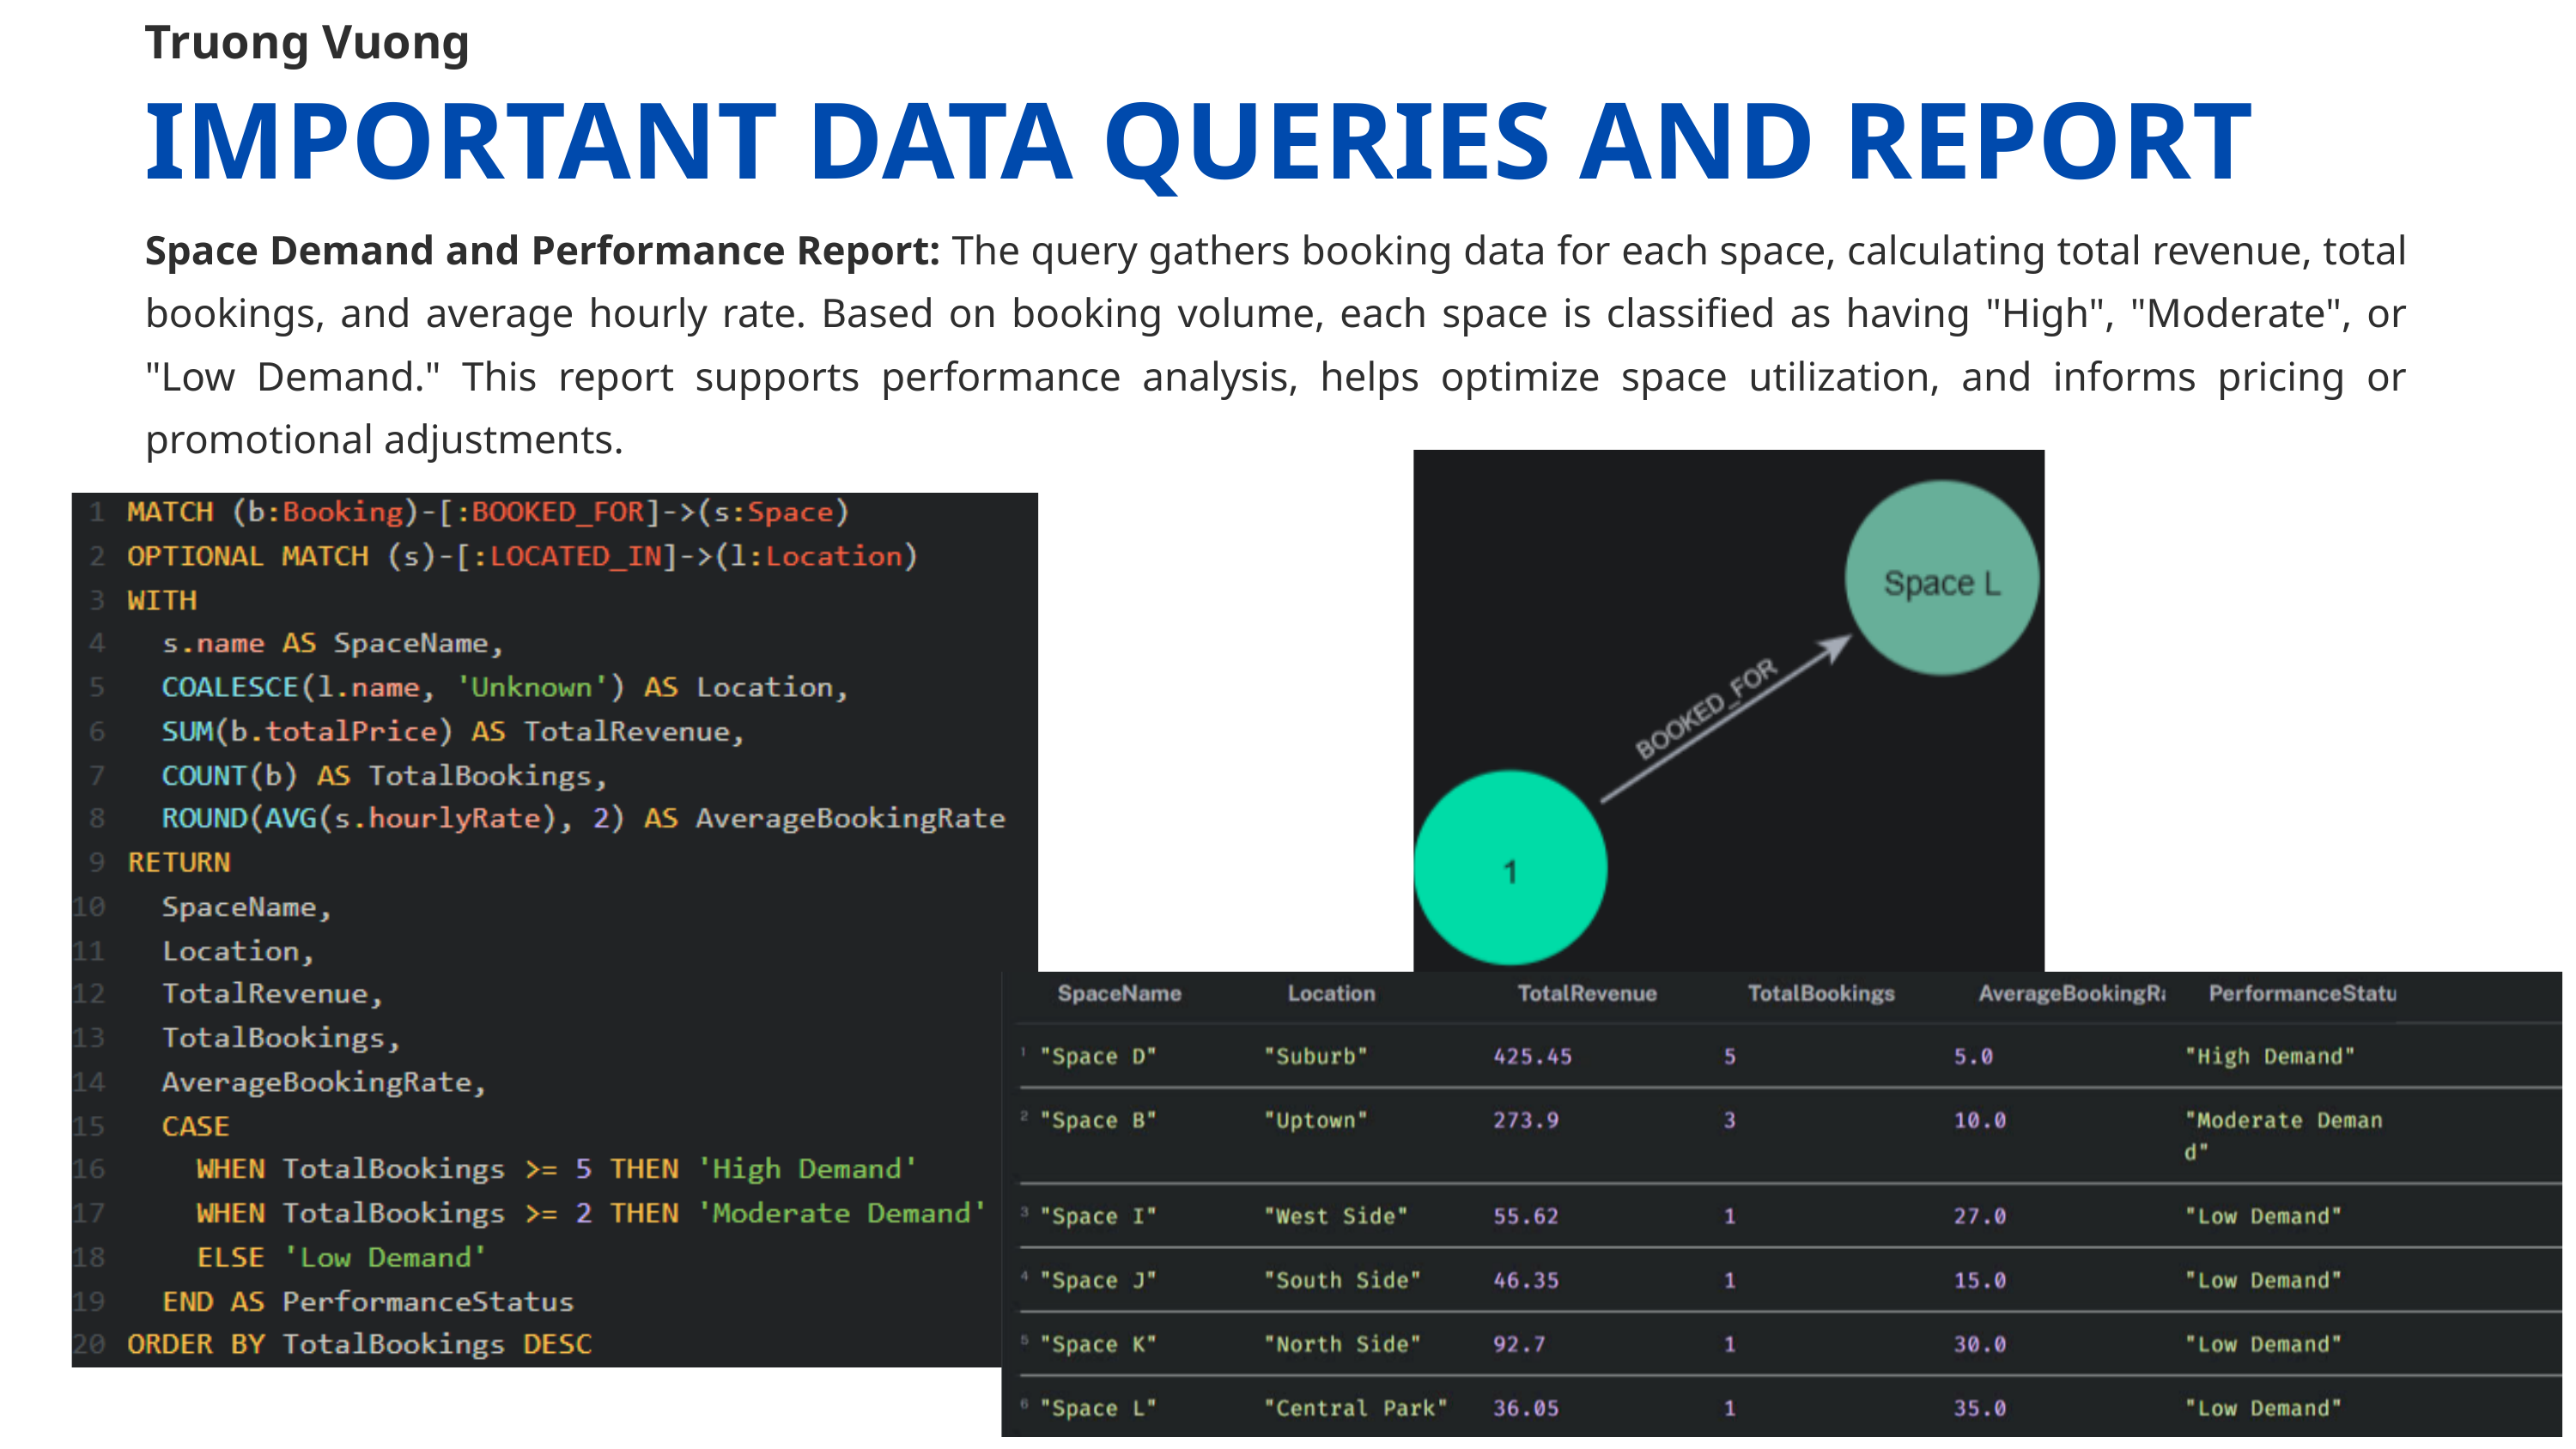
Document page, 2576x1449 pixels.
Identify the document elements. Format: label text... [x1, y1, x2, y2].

text_box [1413, 462, 2045, 972]
text_box Space Demand and Performance Report: The query gathers booking data for each space, calculating total revenue, total bookings, and average hourly rate. Based on booking volume, each space is classified as having "High", "Moderate", or "Low Demand." This report supports performance analysis, helps optimize space utilization, and informs pricing or promotional adjustments. [144, 209, 2409, 462]
text_box [1001, 972, 2563, 1437]
text_box IMPORTANT DATA QUERIES AND REPORT [144, 94, 2409, 201]
text_box Truong Vuong [144, 3, 660, 69]
text_box [71, 493, 1039, 1367]
